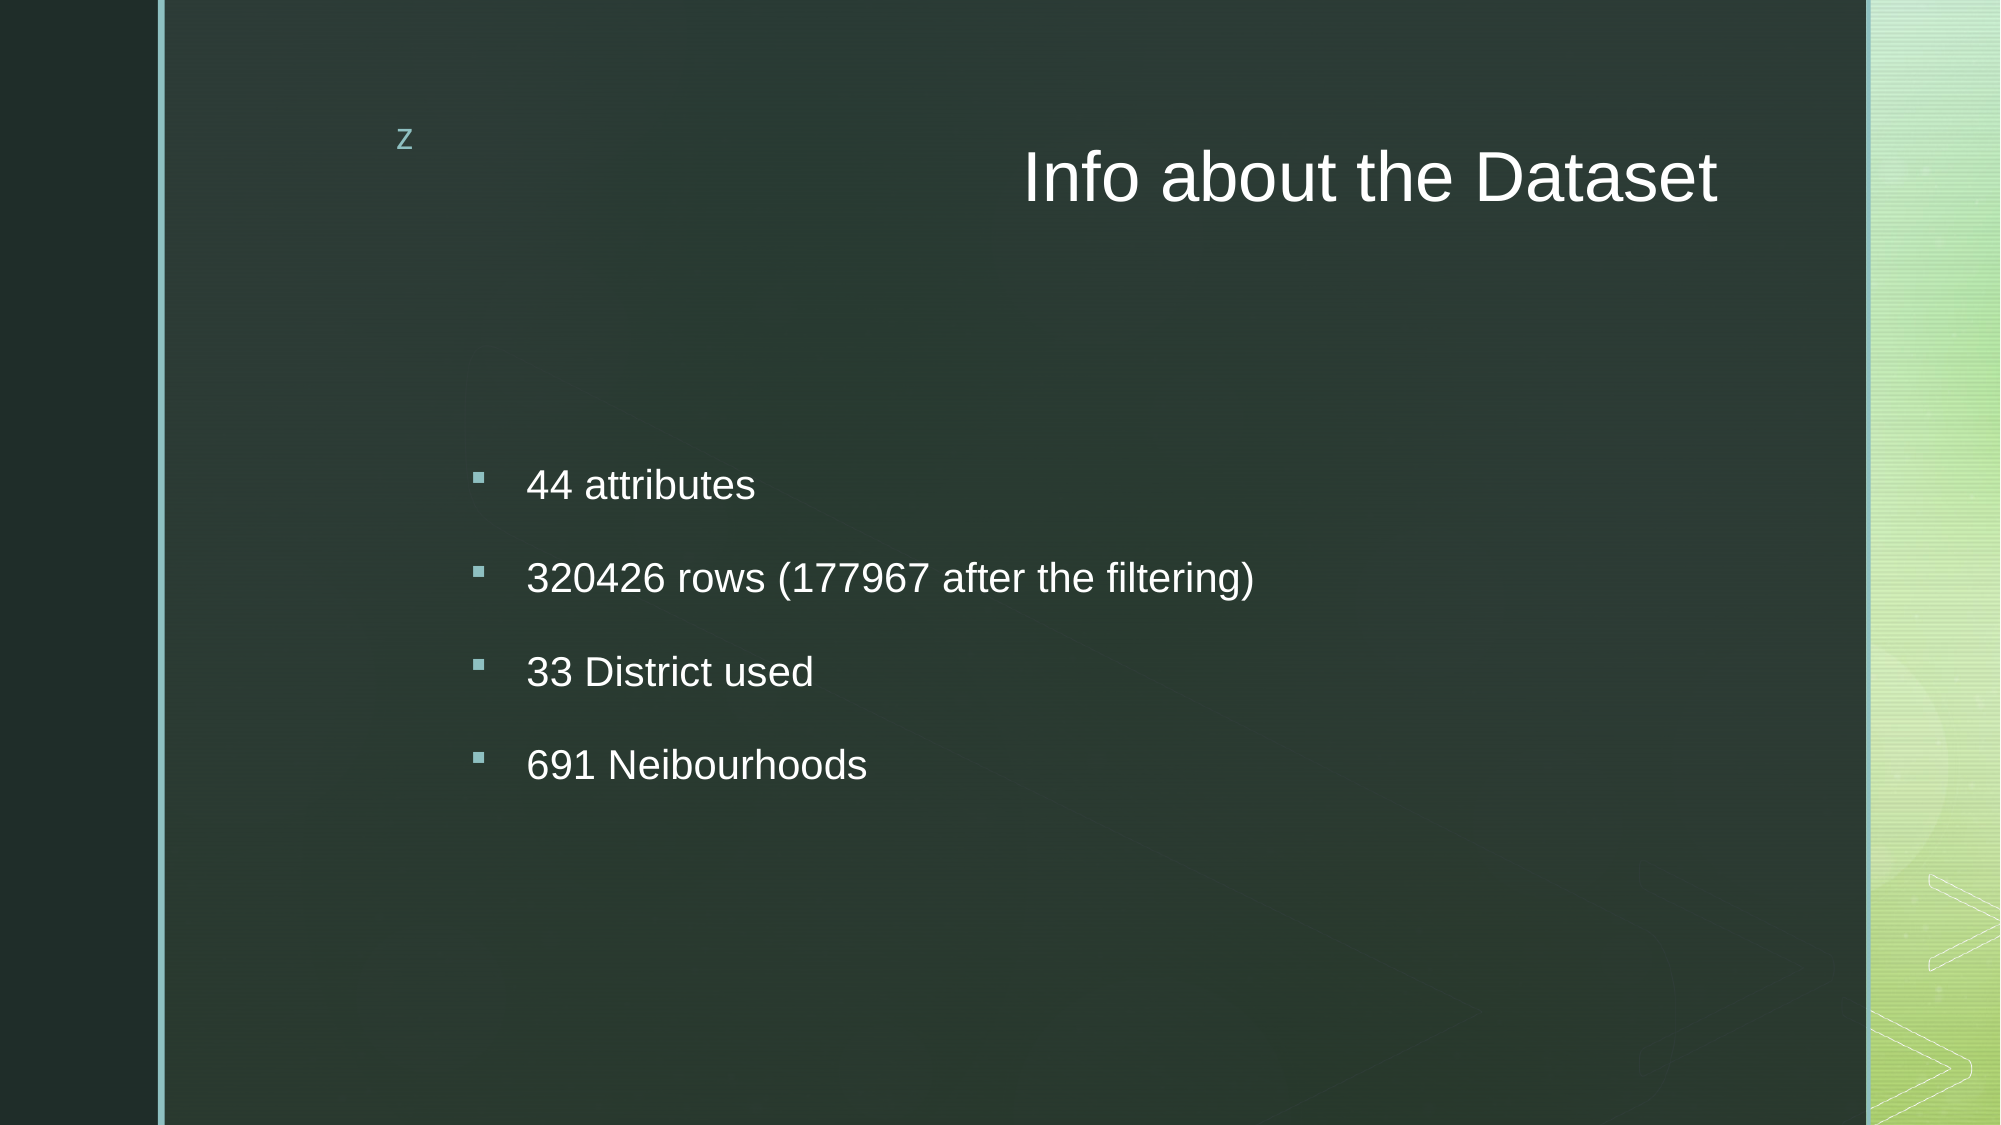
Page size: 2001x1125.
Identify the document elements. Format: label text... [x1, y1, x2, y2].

picture [1871, 0, 2001, 1125]
list 44 attributes 320426 rows (177967 after the filtering) 33 District used 691 Neibourhoods [454, 336, 1734, 993]
title Info about the Dataset [428, 132, 1734, 310]
